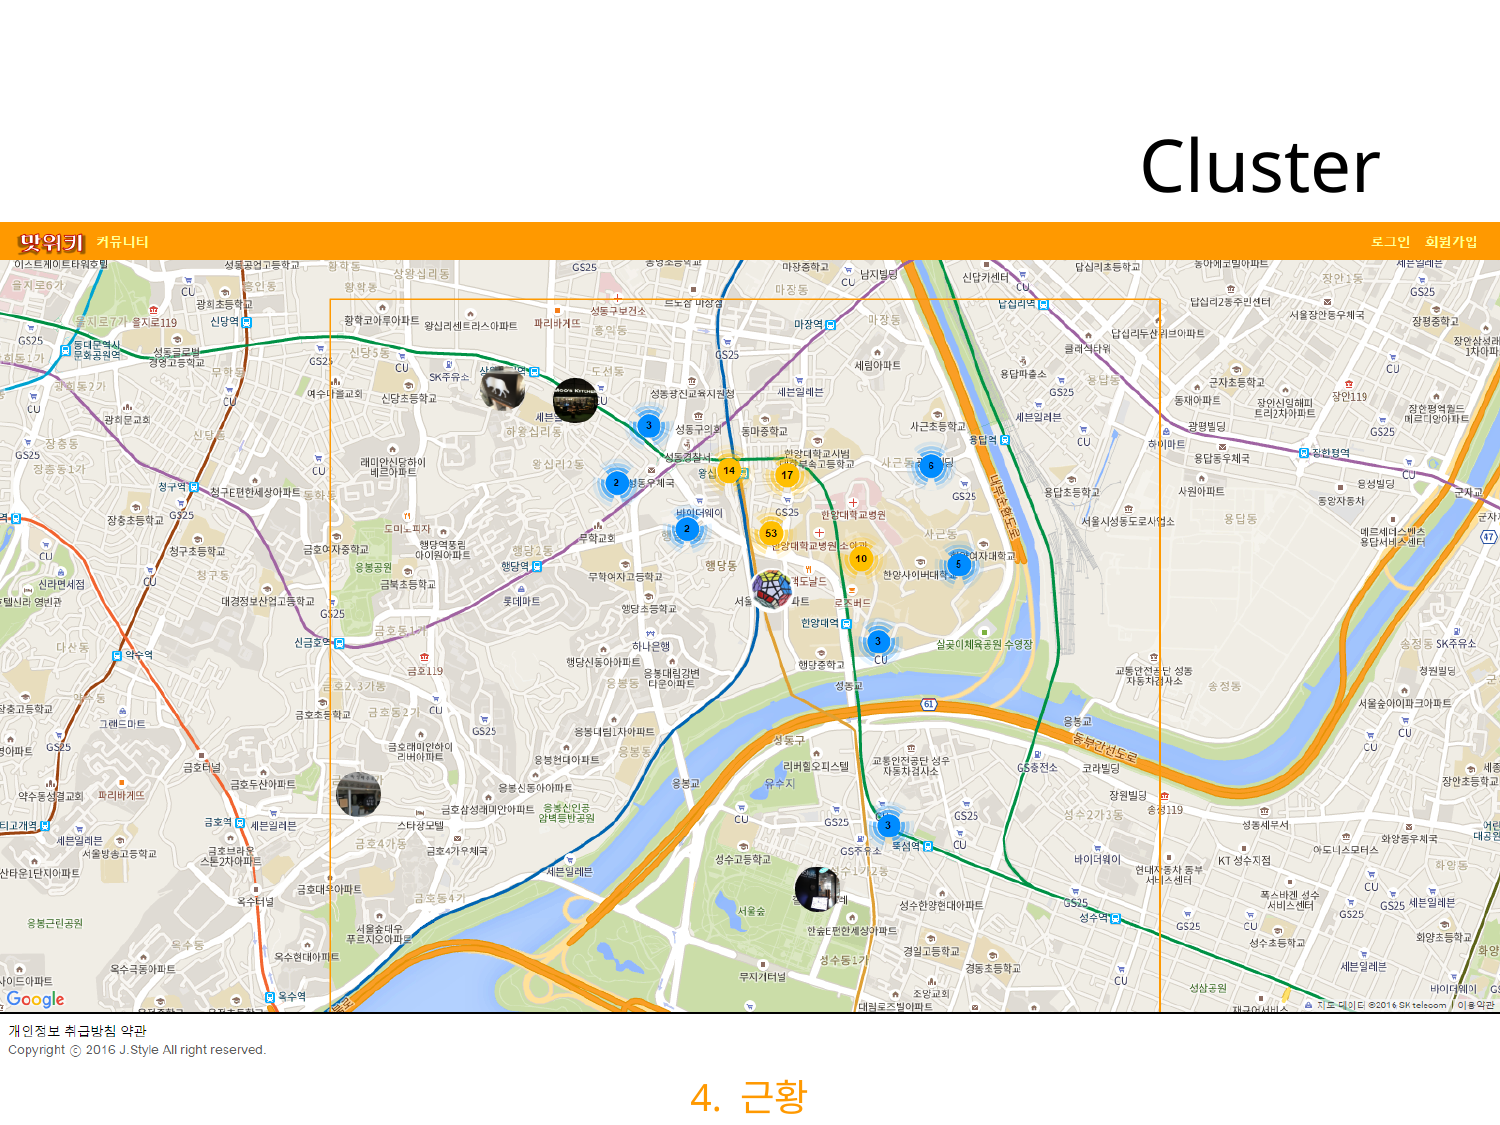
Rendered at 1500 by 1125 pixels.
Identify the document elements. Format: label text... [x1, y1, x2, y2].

title Cluster [103, 59, 1397, 222]
text_box 4. 근황 [484, 1067, 1016, 1125]
picture [0, 222, 1500, 1067]
